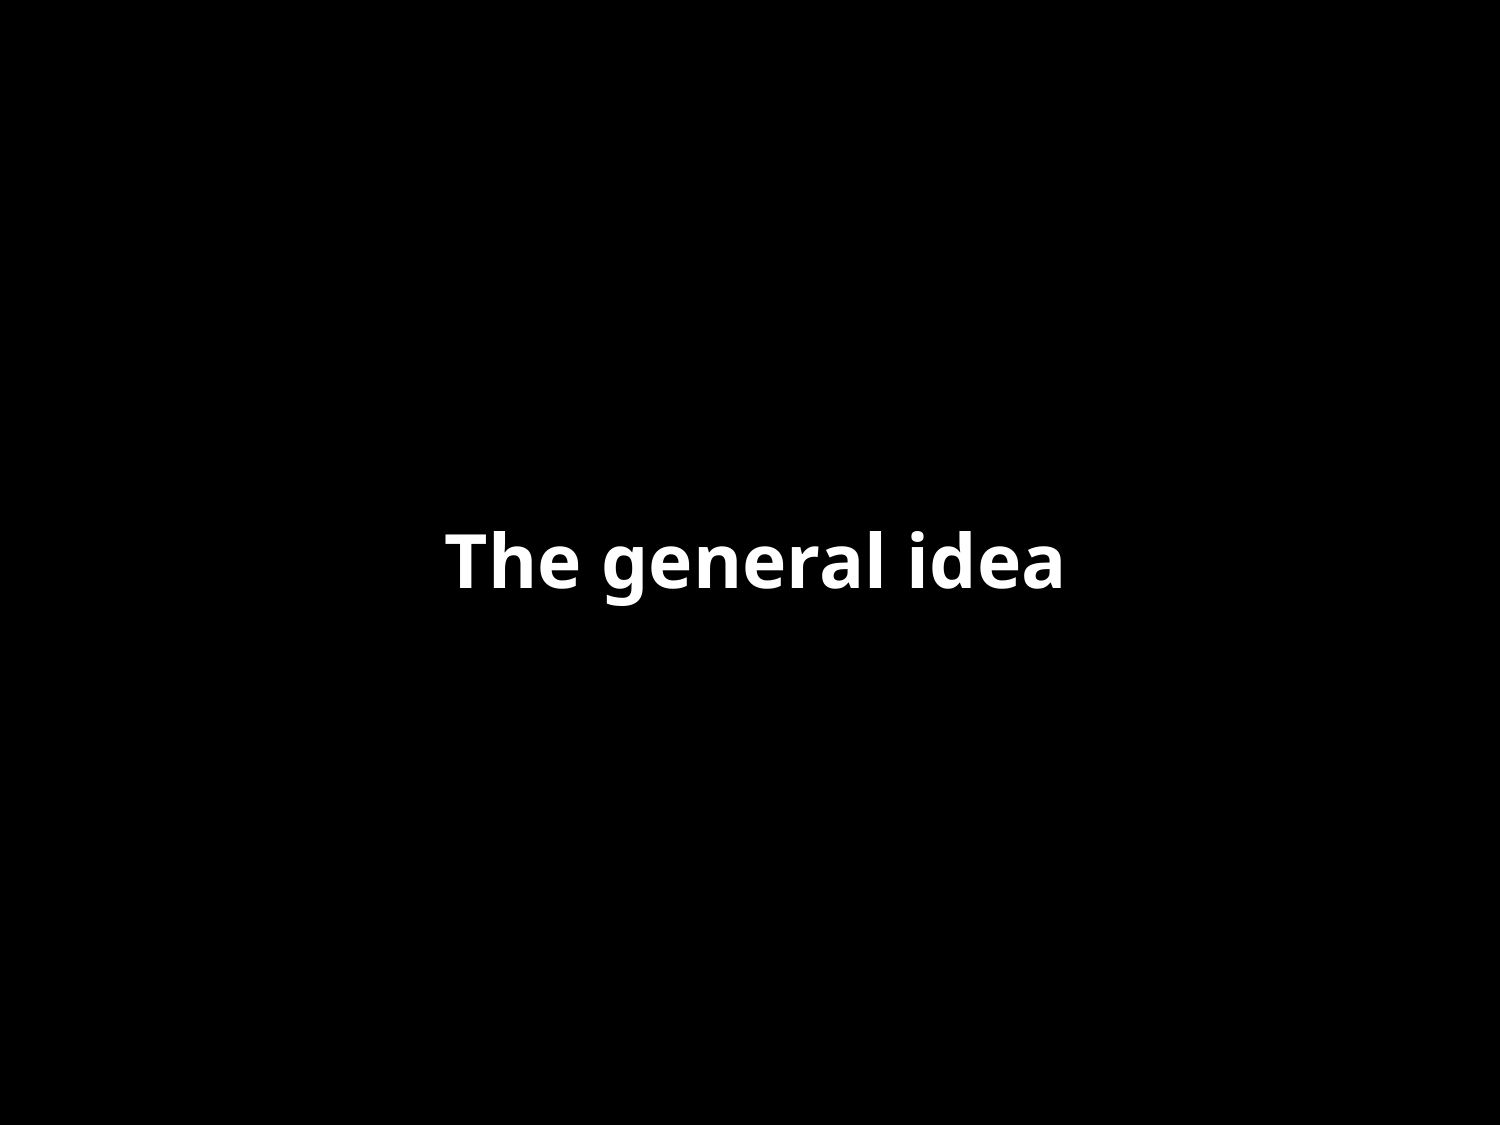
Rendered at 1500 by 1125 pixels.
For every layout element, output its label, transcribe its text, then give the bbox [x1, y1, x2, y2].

list The general idea [118, 428, 1394, 675]
